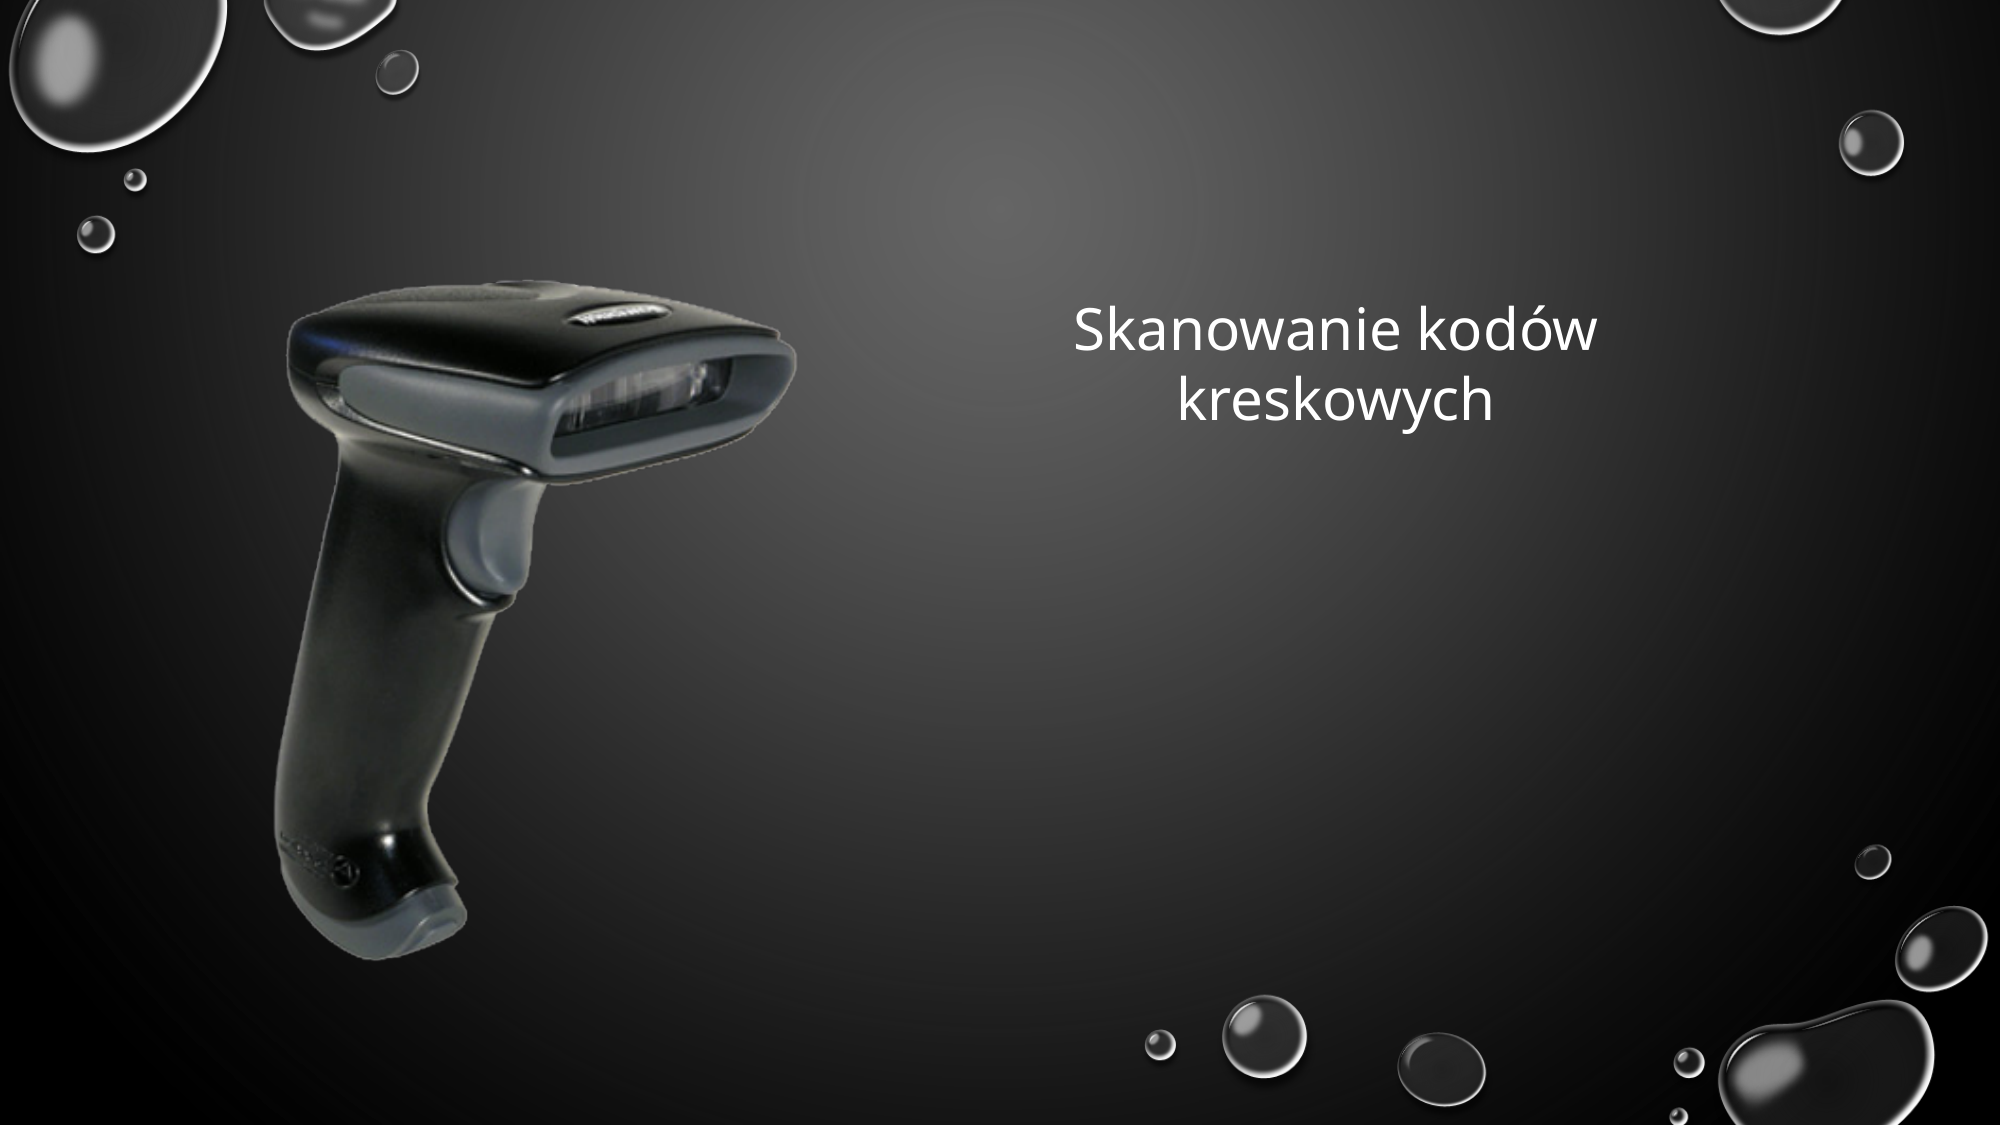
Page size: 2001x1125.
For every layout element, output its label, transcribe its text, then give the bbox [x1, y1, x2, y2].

picture [0, 0, 2000, 1125]
text_box Skanowanie kodów kreskowych [981, 284, 1692, 440]
